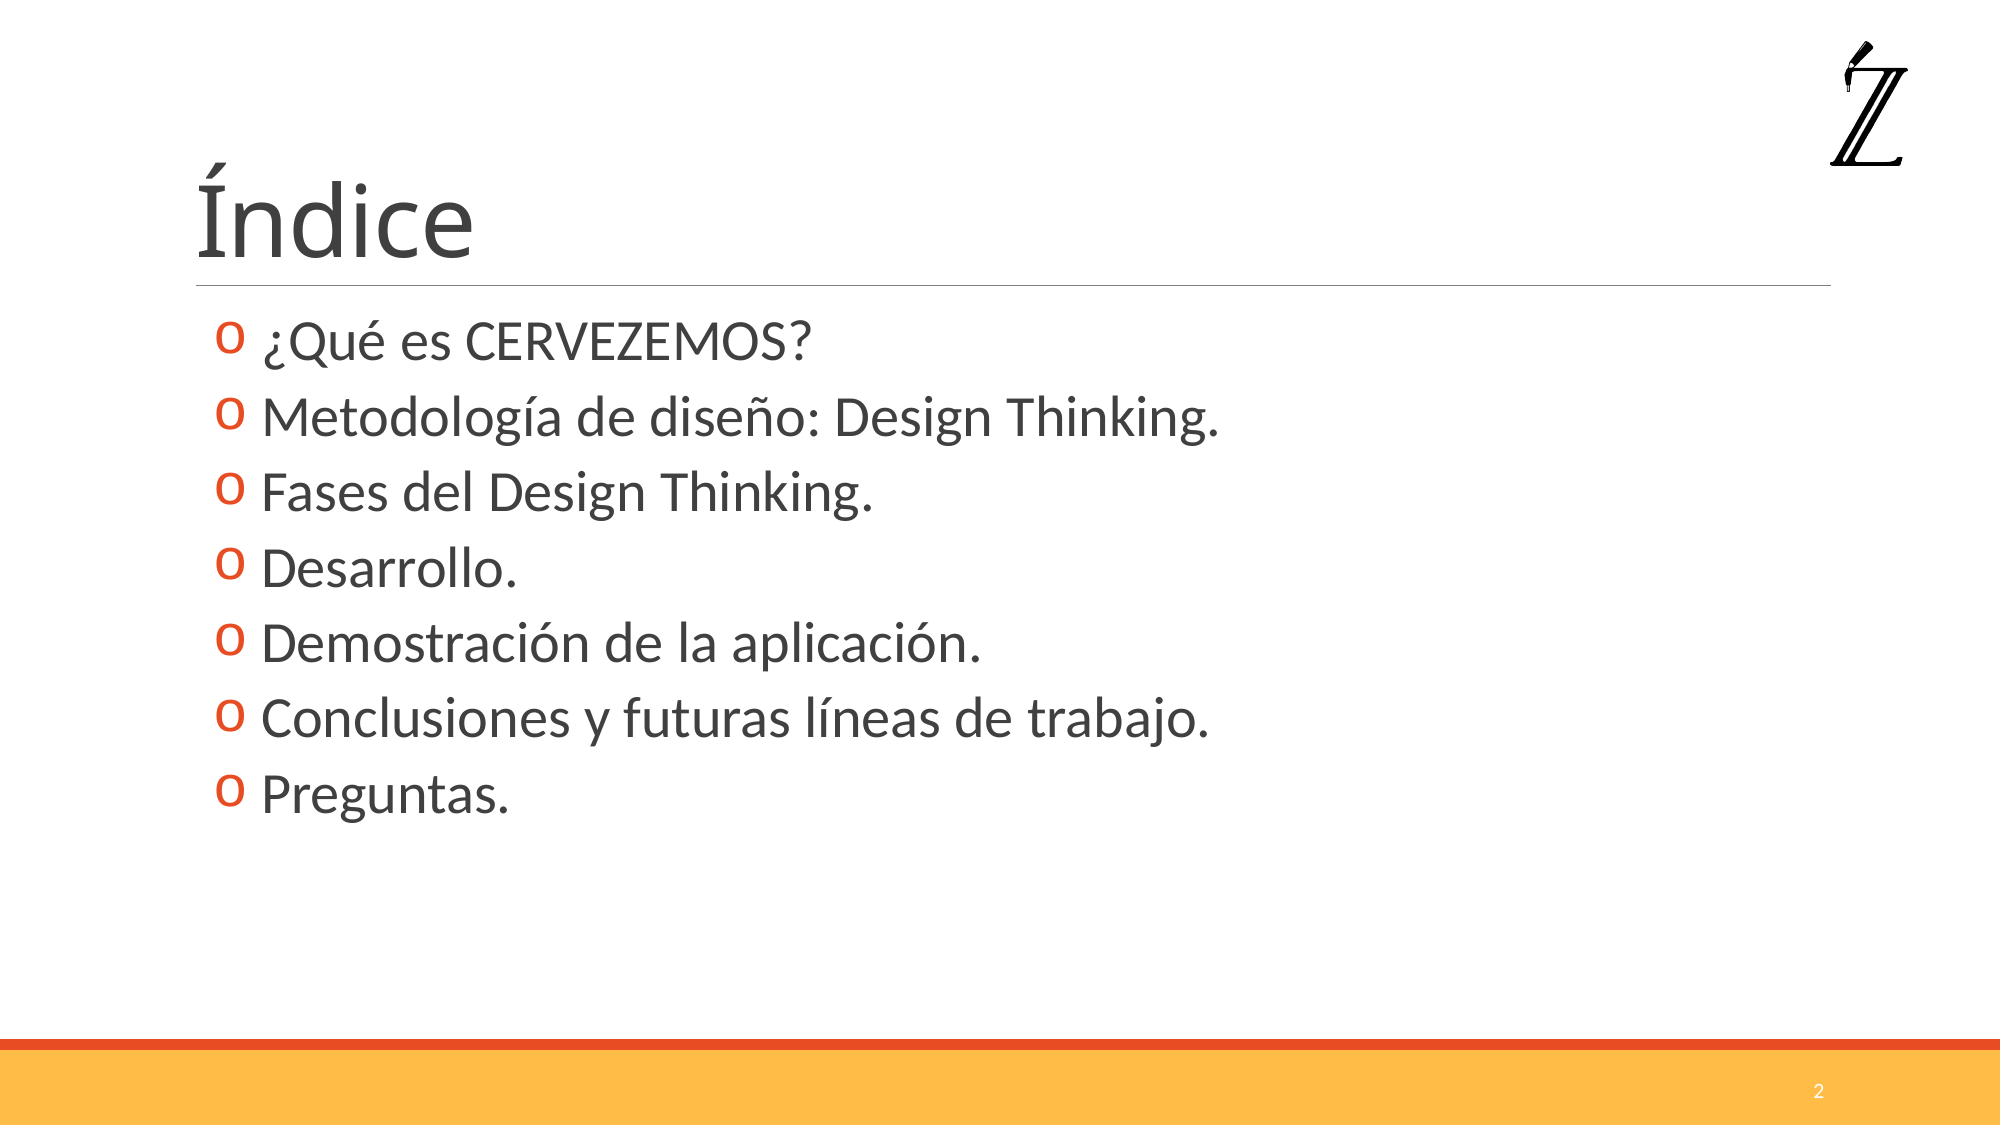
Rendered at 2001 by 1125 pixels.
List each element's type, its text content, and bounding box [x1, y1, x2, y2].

slide_number 2 [1624, 1059, 1840, 1120]
title Índice [180, 47, 1830, 285]
list ¿Qué es CERVEZEMOS? Metodología de diseño: Design Thinking. Fases del Design Thinking. Desarrollo. Demostración de la aplicación. Conclusiones y futuras líneas de trabajo. Preguntas. [180, 302, 1830, 963]
picture [1829, 41, 1908, 167]
